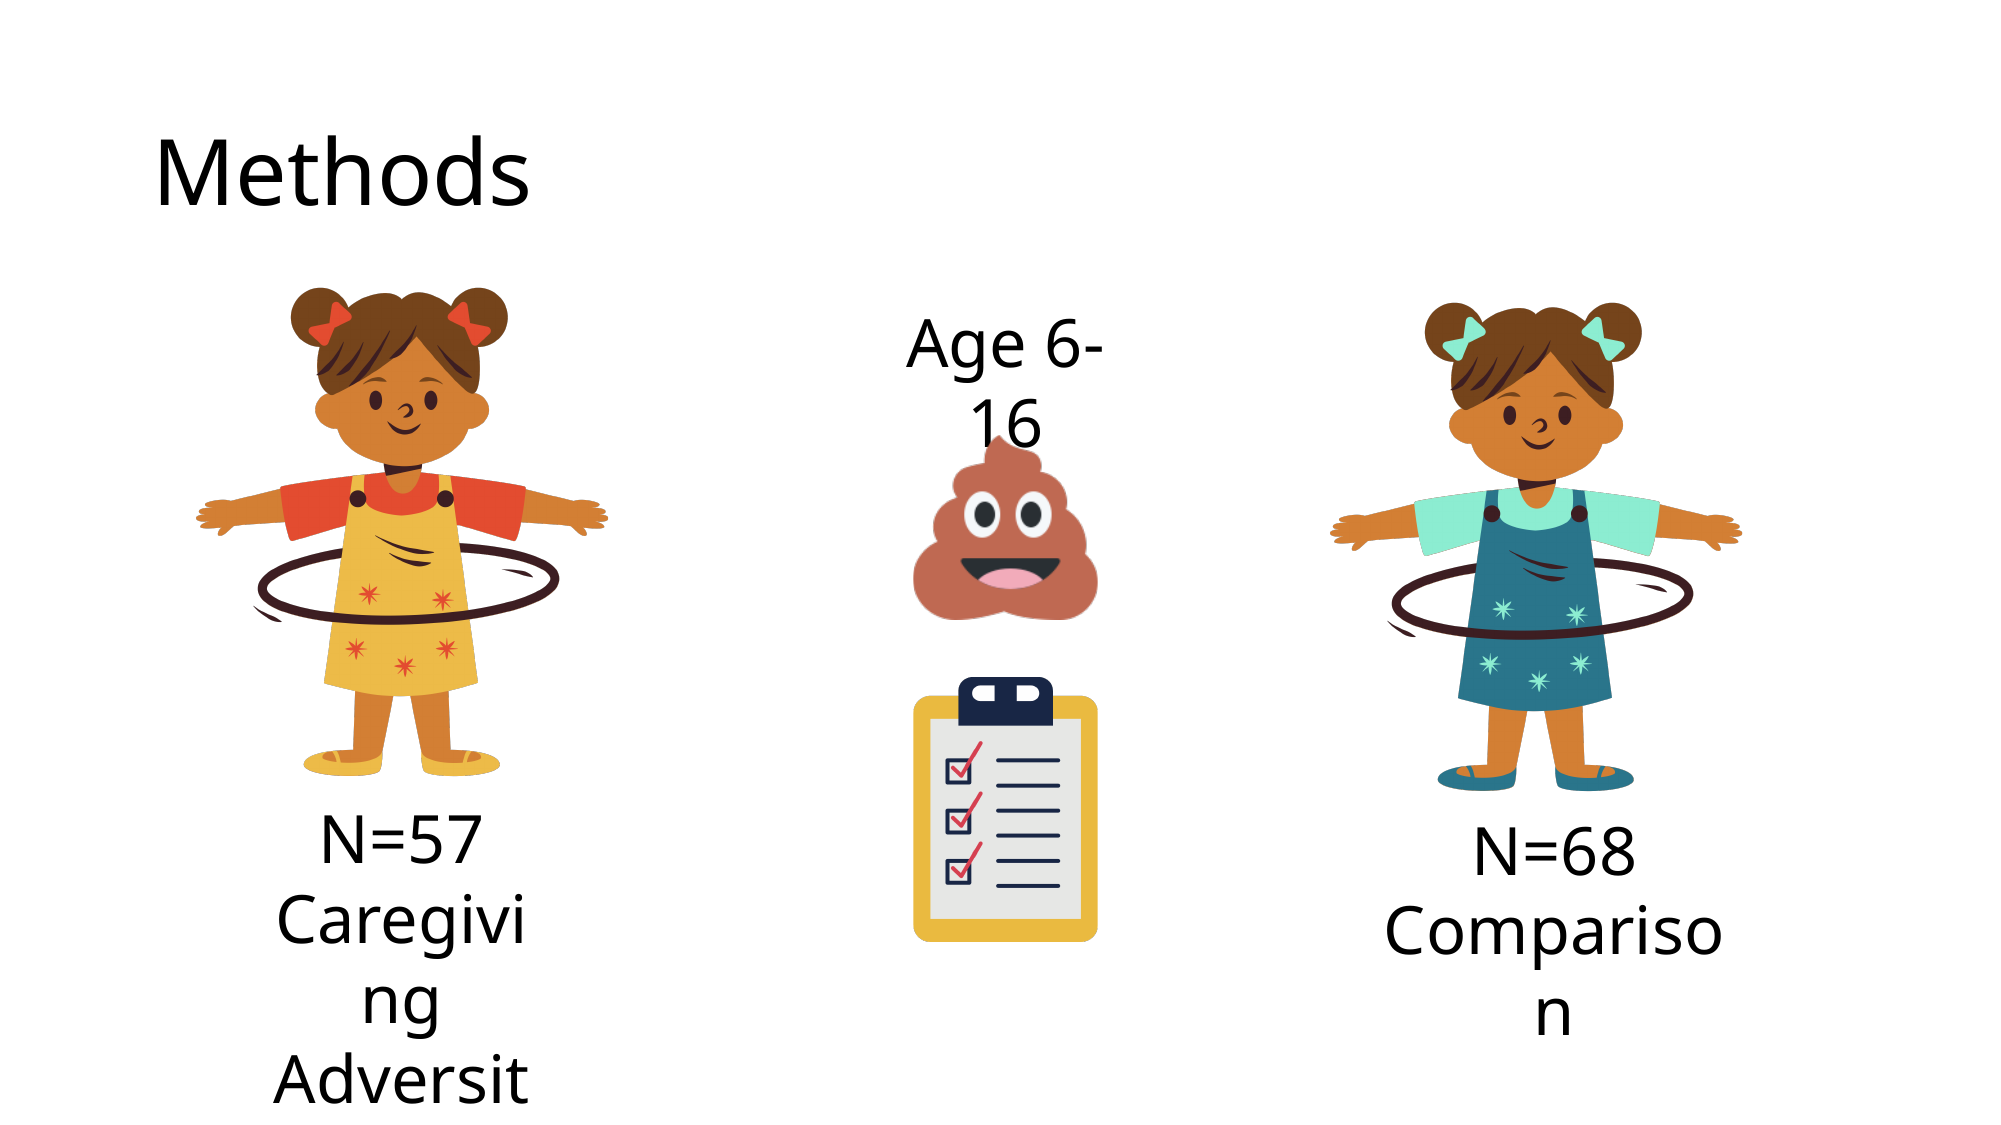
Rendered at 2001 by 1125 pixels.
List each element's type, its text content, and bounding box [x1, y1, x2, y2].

text_box N=57 Caregiving Adversity [257, 797, 546, 1125]
text_box N=68 Comparison [1381, 808, 1728, 1049]
text_box [913, 677, 1098, 942]
text_box Age 6-16 [873, 300, 1138, 461]
text_box [913, 435, 1098, 620]
text_box [1329, 292, 1743, 794]
text_box [195, 277, 609, 779]
title Methods [137, 59, 1863, 278]
